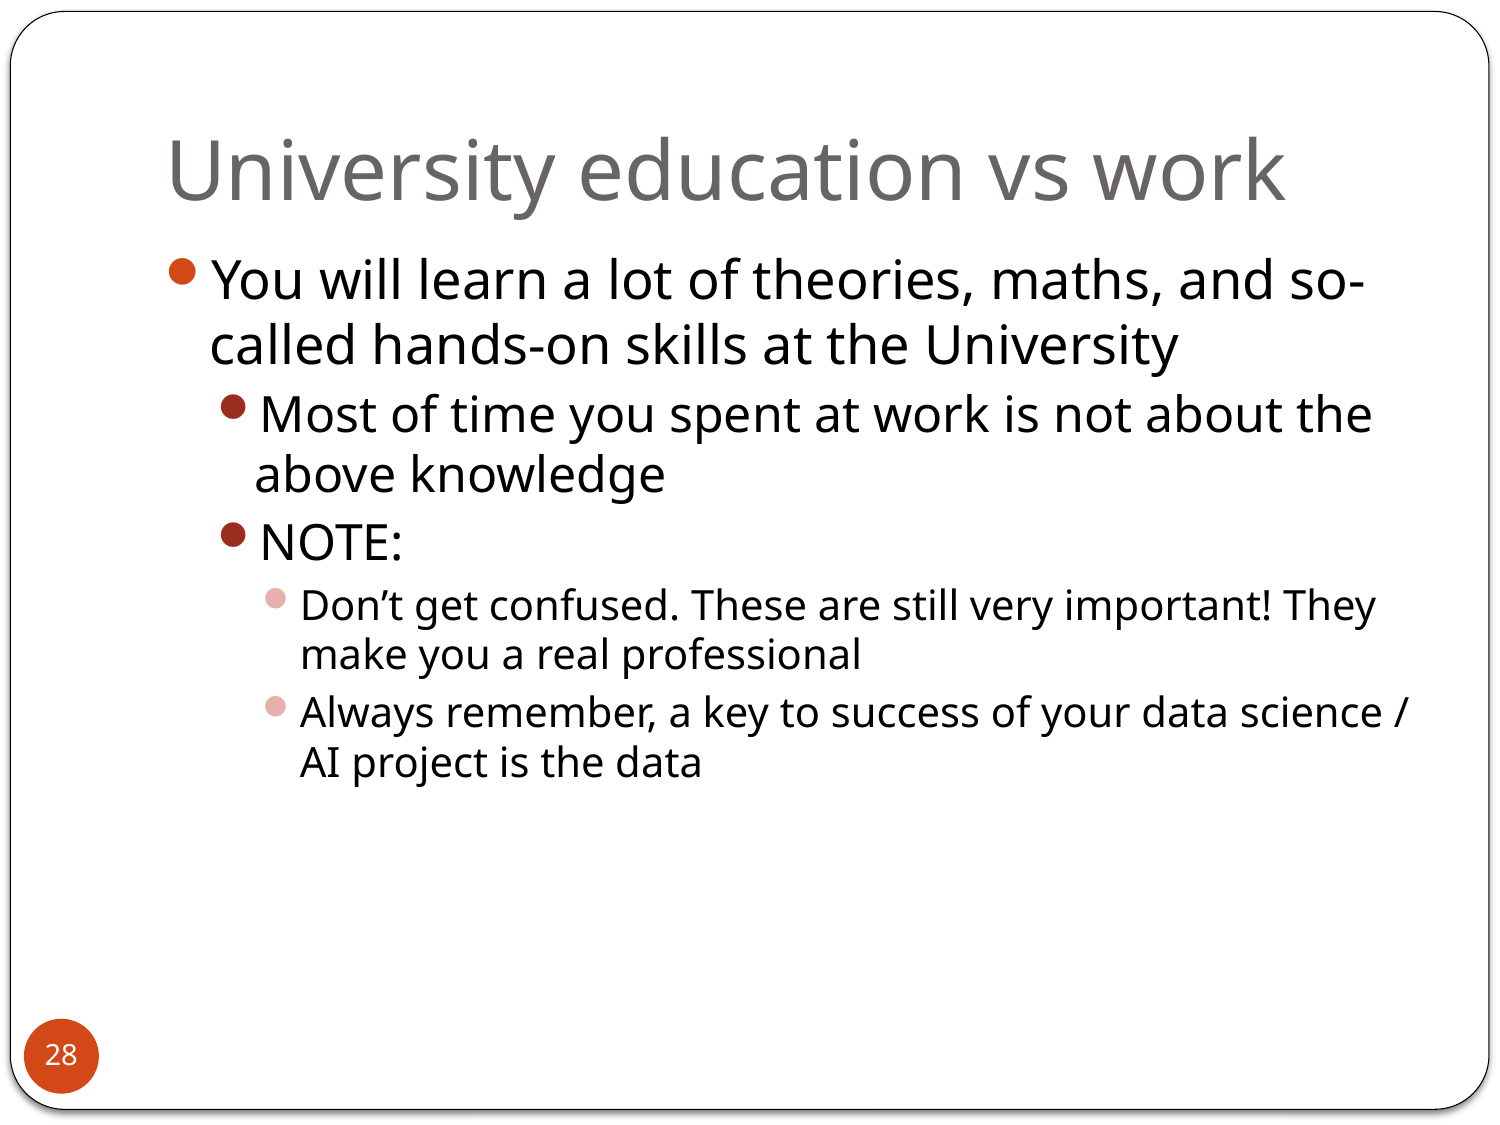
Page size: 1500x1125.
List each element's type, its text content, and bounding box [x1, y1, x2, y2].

title University education vs work [150, 45, 1425, 233]
slide_number 28 [23, 1018, 99, 1094]
list You will learn a lot of theories, maths, and so-called hands-on skills at the University Most of time you spent at work is not about the above knowledge NOTE: Don’t get confused. These are still very important! They make you a real professional Always remember, a key to success of your data science / AI project is the data [150, 237, 1425, 988]
